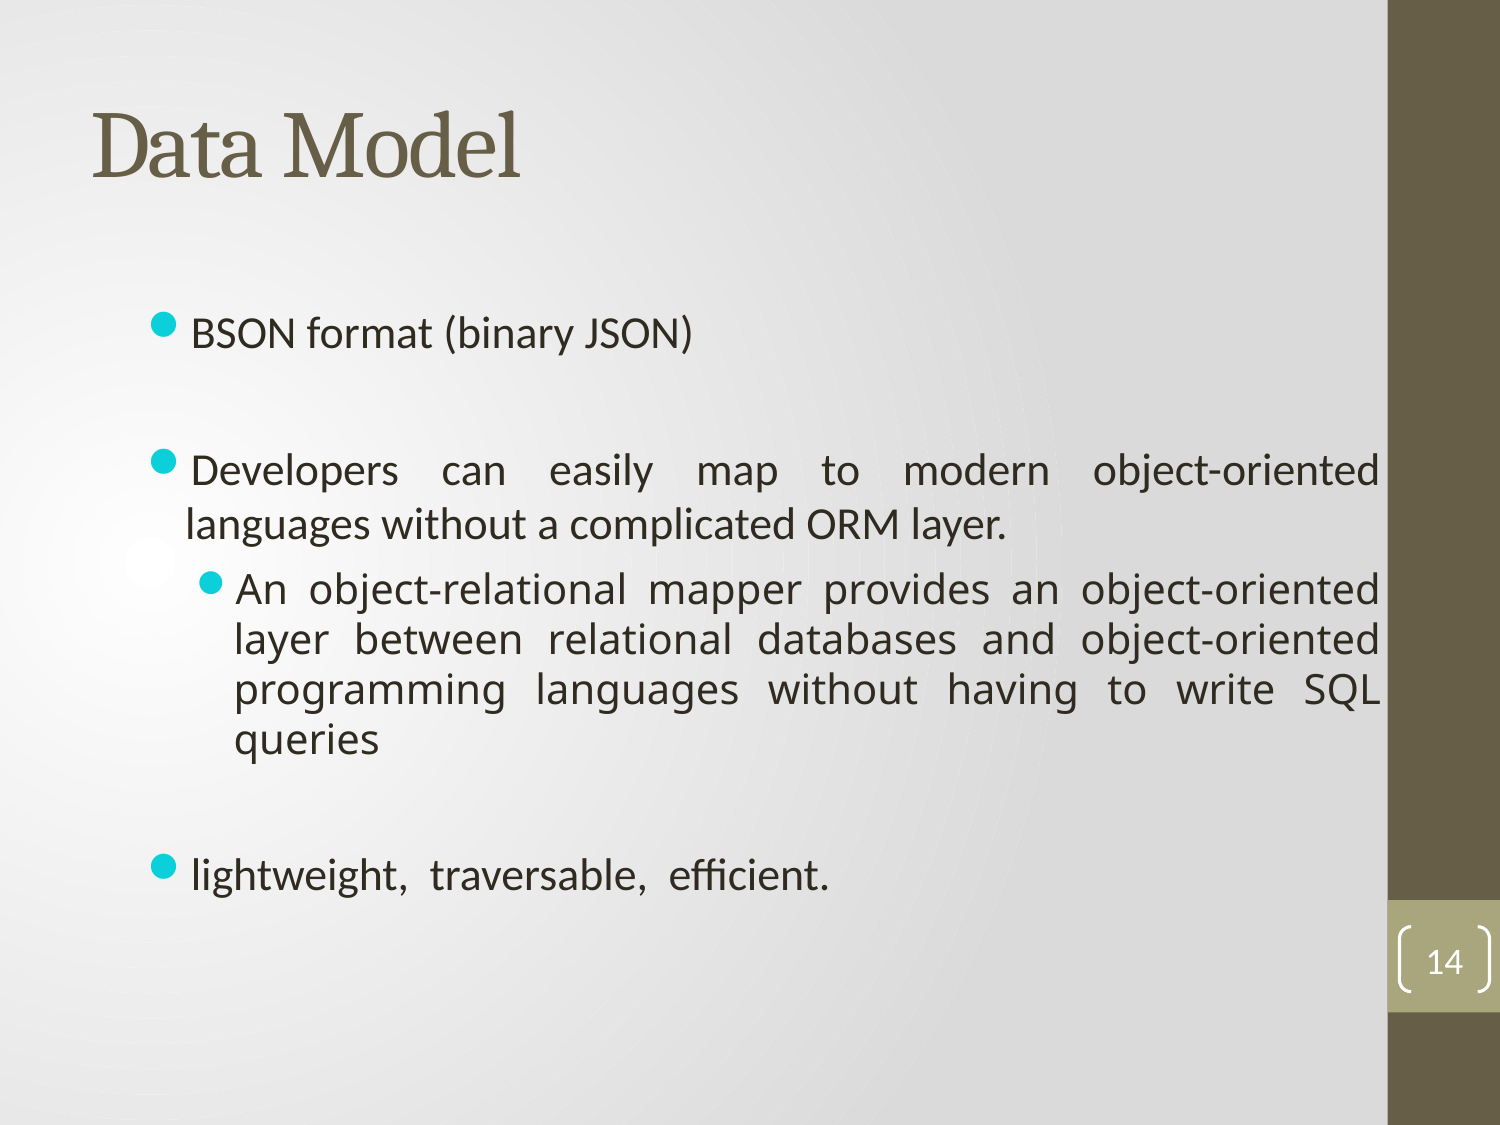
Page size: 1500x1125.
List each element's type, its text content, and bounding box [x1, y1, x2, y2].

slide_number 14 [1397, 925, 1492, 994]
title Data Model [75, 45, 1325, 233]
list BSON format (binary JSON) Developers can easily map to modern object-oriented languages without a complicated ORM layer. An object-relational mapper provides an object-oriented layer between relational databases and object-oriented programming languages without having to write SQL queries lightweight, traversable, efficient. [113, 294, 1397, 1006]
